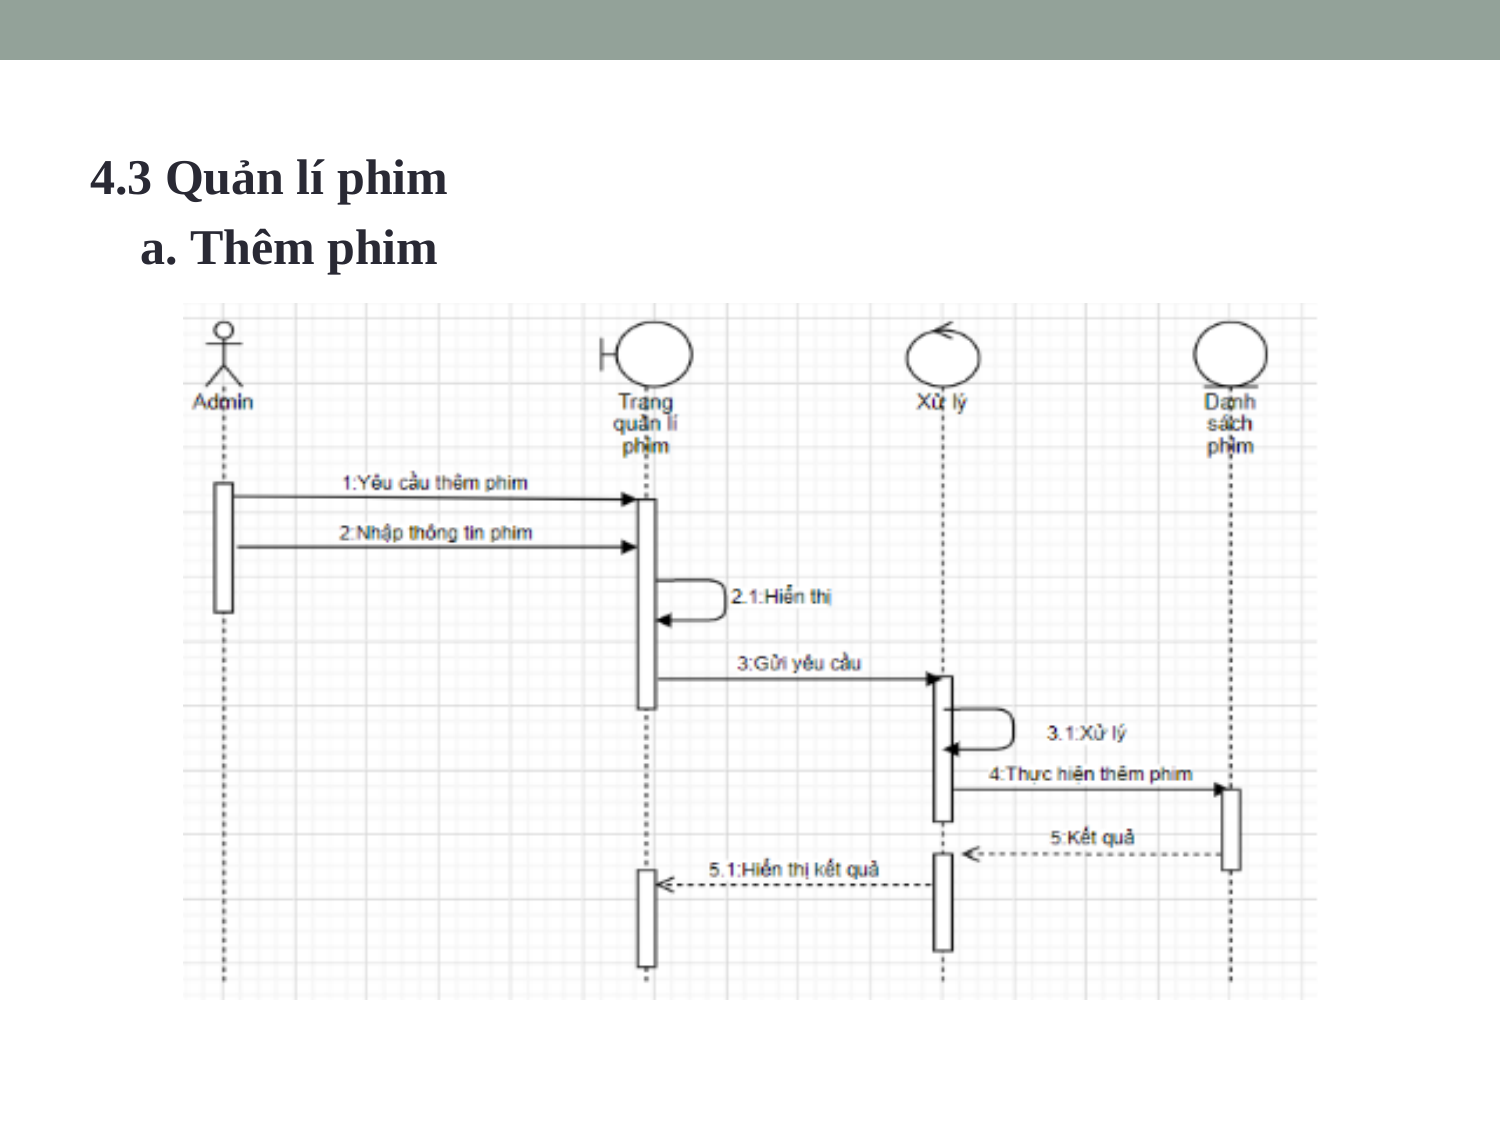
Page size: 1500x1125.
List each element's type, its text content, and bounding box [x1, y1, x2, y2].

list 4.3 Quản lí phim a. Thêm phim [75, 137, 1425, 1063]
picture [182, 303, 1341, 1000]
